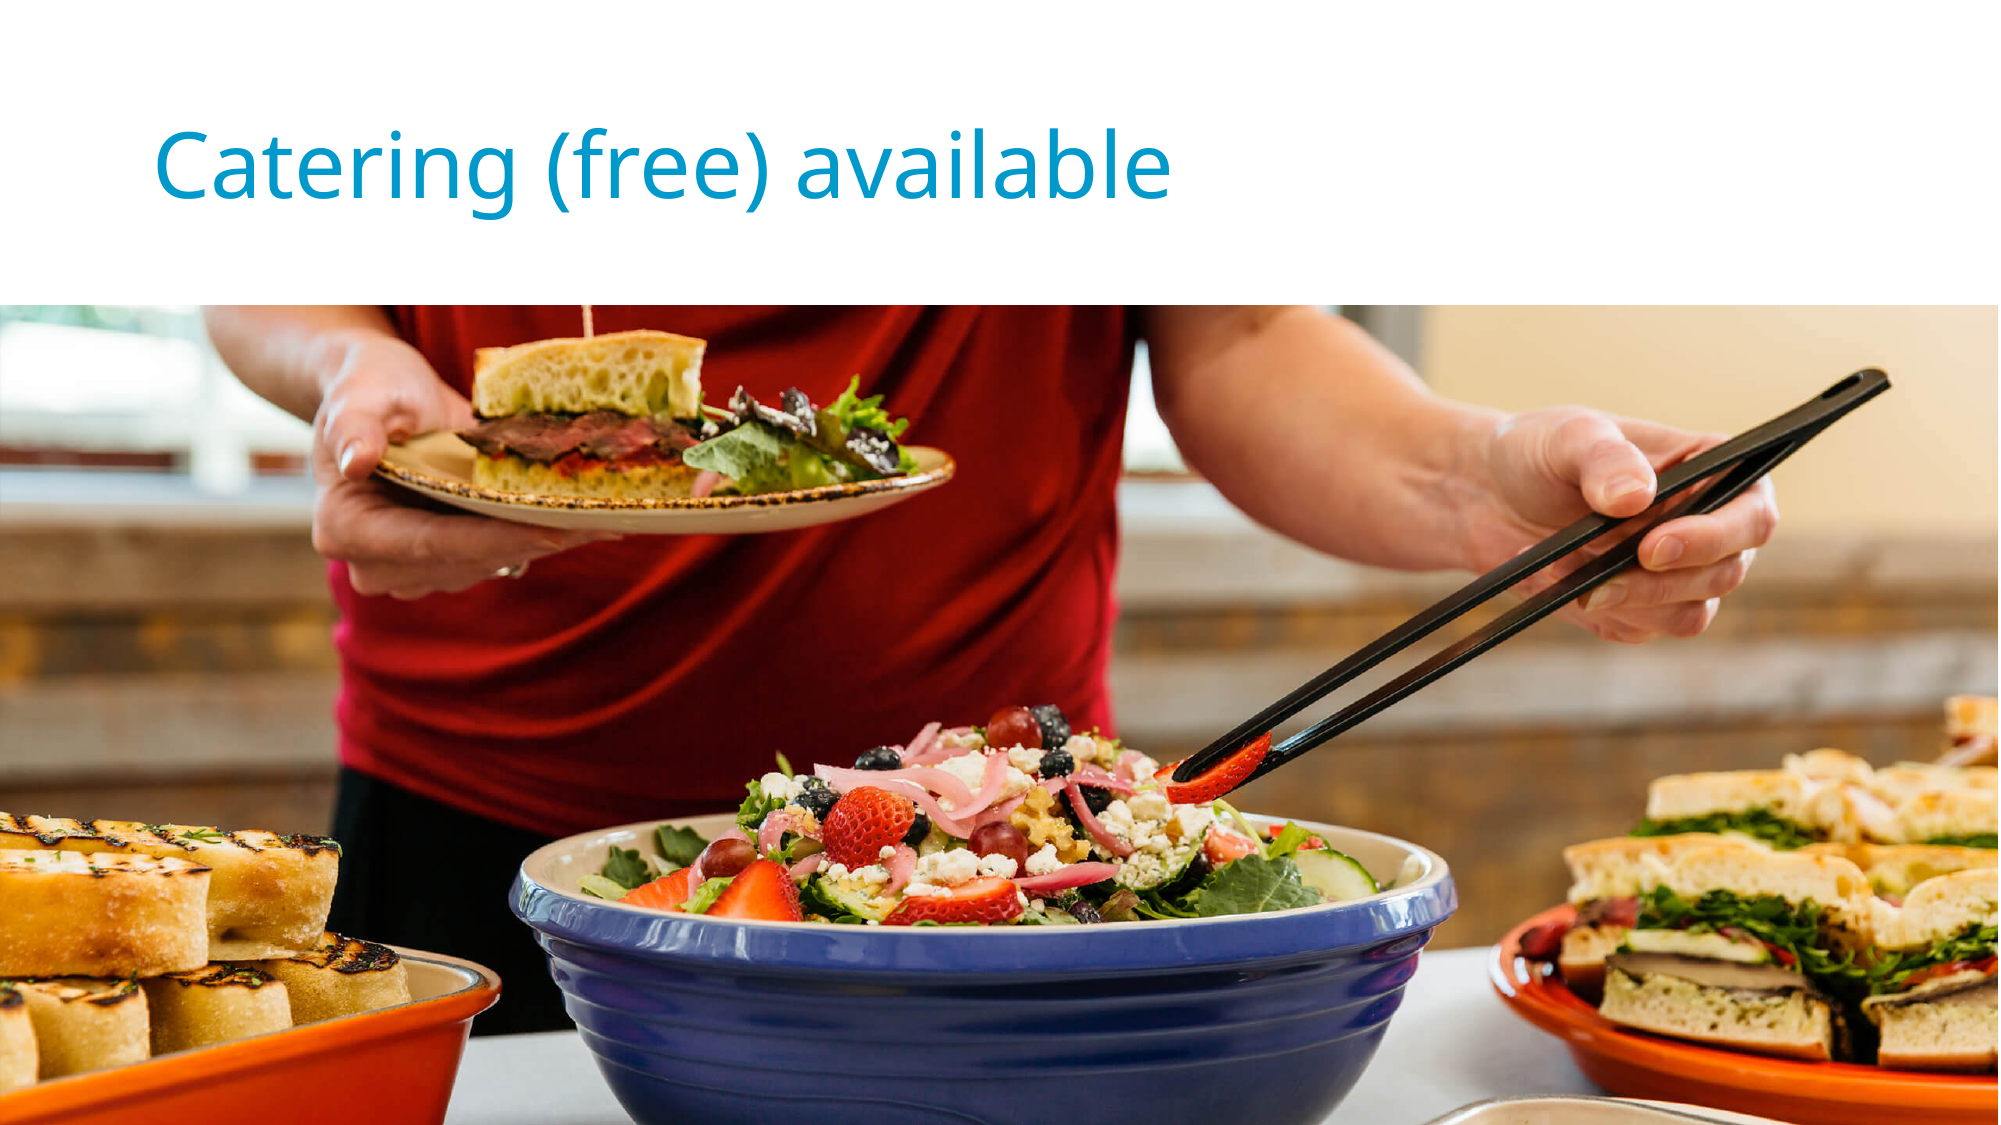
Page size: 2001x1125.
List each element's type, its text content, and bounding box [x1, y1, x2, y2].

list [0, 305, 1998, 1125]
title Catering (free) available [137, 59, 1863, 278]
